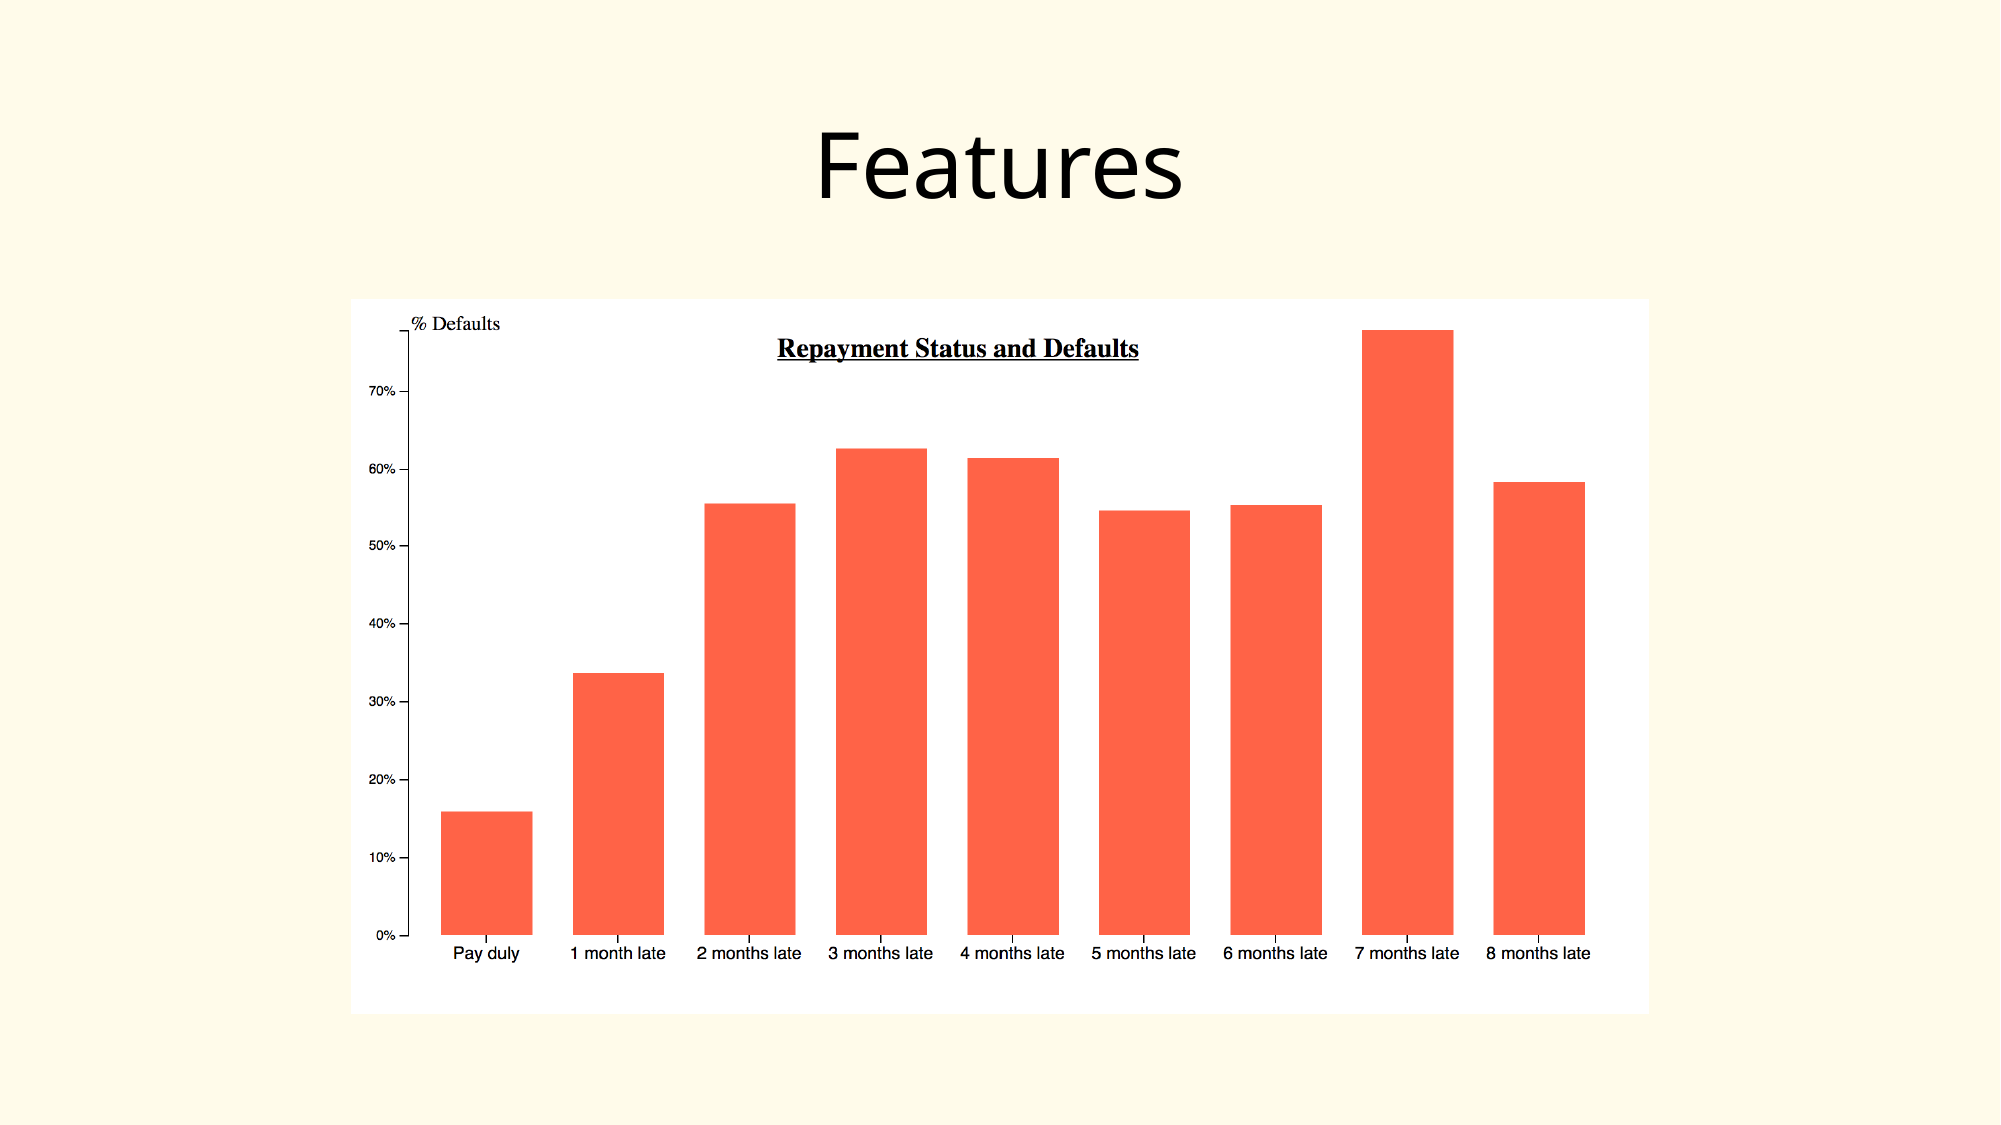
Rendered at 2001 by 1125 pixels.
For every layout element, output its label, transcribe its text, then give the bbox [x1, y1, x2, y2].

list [351, 299, 1649, 1014]
title Features [137, 59, 1863, 278]
